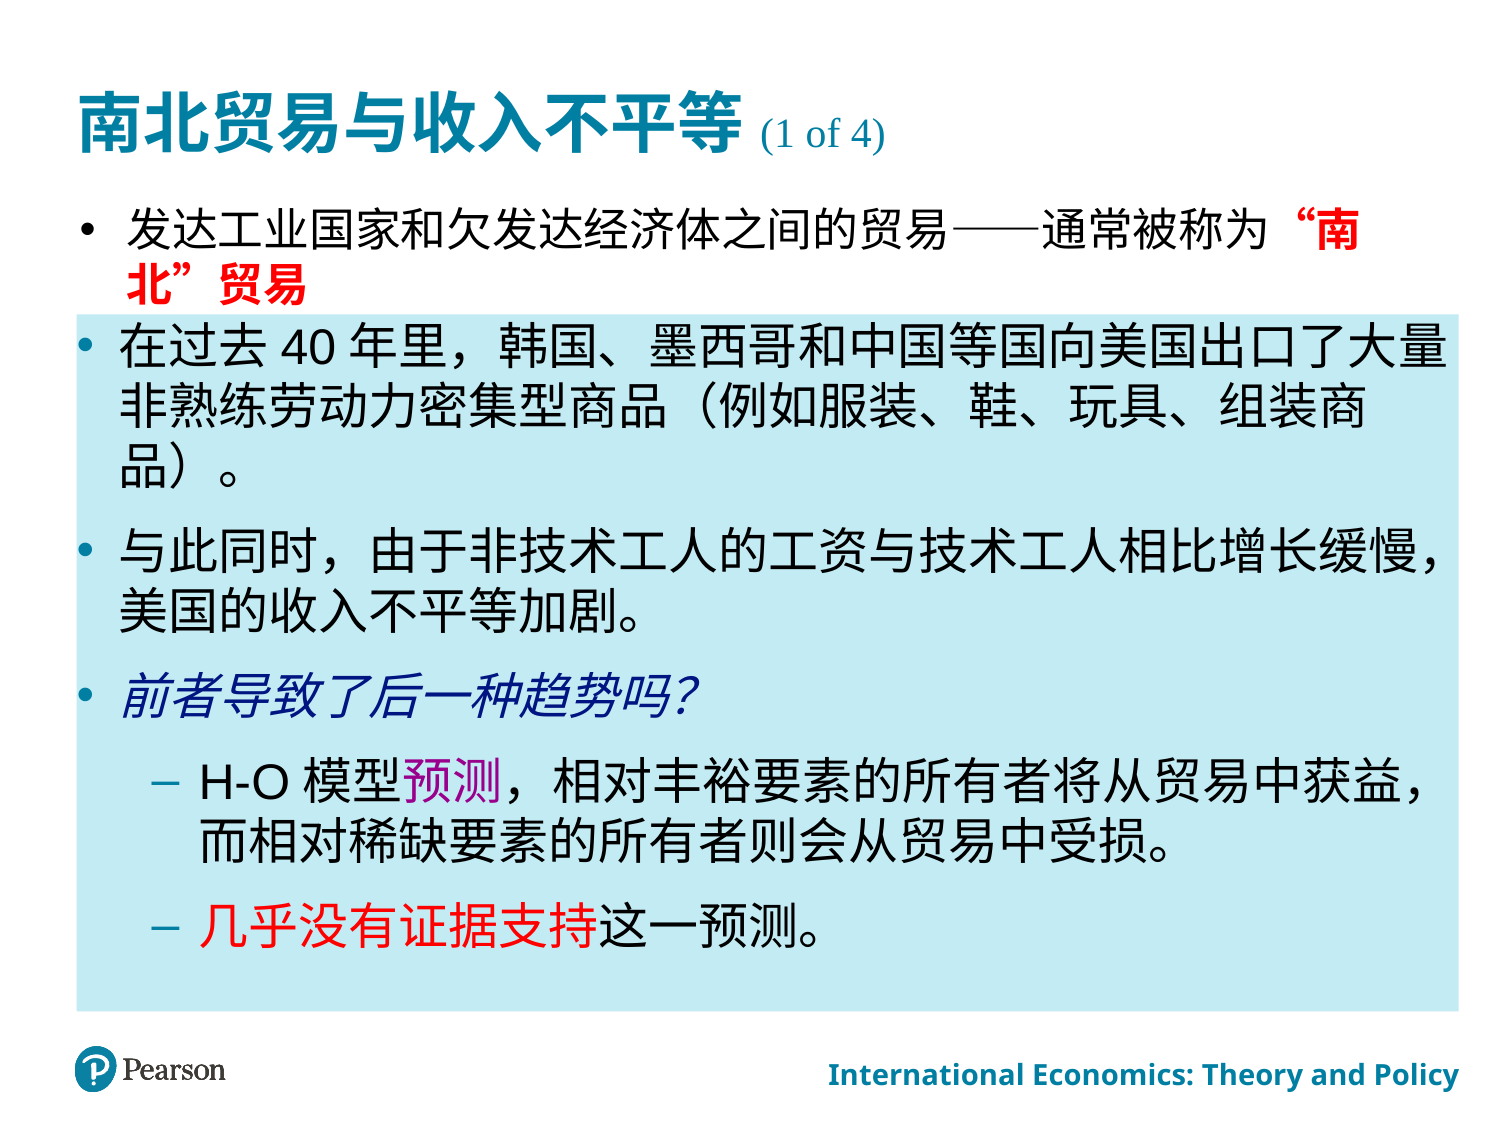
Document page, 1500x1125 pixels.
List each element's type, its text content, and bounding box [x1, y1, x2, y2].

title 南北贸易与收入不平等(1 of 4) [76, 42, 1413, 161]
text_box 发达工业国家和欠发达经济体之间的贸易——通常被称为“南北”贸易 大多数发达国家处在北半球的温带地区，他们用制成品交换南方国家的原材料和农产品，如石油和咖啡。 然而，从1970年代起，以前原材料出口国越来越多地开始向美国等高工资国家出售制成品。 但他们的出口与进口在要素密集度上明显存在很大差异。 绝大多数情况下，他们的产品是非熟练劳动力密集型的（“低技术产品”），而发达国家的出口则是资本或技能密集型的产品，如化学品和飞机（“高科技产品”）。 [64, 193, 1433, 894]
list 在过去40年里，韩国、墨西哥和中国等国向美国出口了大量非熟练劳动力密集型商品（例如服装、鞋、玩具、组装商品）。 与此同时，由于非技术工人的工资与技术工人相比增长缓慢，美国的收入不平等加剧。 前者导致了后一种趋势吗？ H-O模型预测，相对丰裕要素的所有者将从贸易中获益，而相对稀缺要素的所有者则会从贸易中受损。 几乎没有证据支持这一预测。 [76, 314, 1459, 1012]
